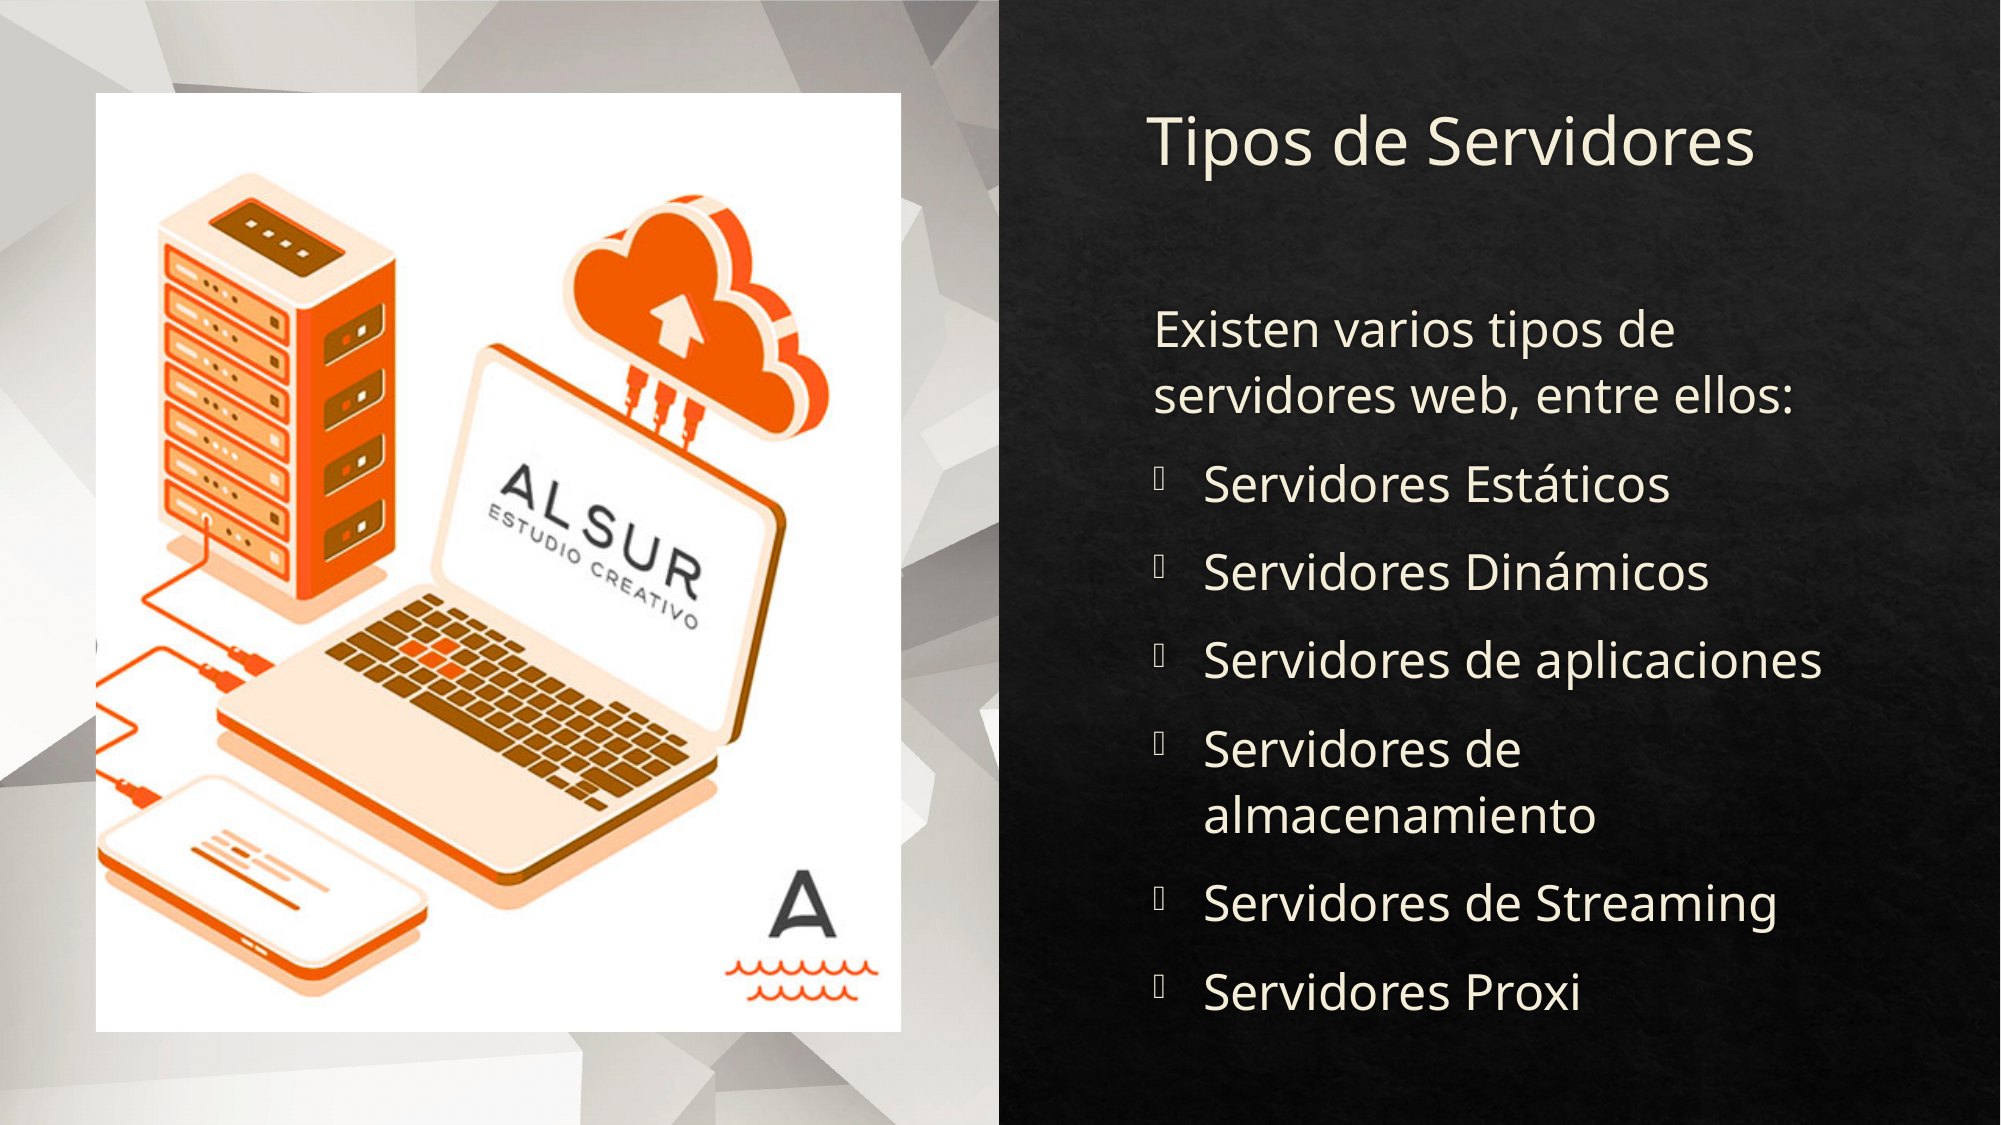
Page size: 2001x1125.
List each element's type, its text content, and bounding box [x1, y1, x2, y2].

picture [0, 0, 999, 1125]
list Existen varios tipos de servidores web, entre ellos: Servidores Estáticos Servidores Dinámicos Servidores de aplicaciones Servidores de almacenamiento Servidores de Streaming Servidores Proxi [1131, 284, 1855, 1044]
title Tipos de Servidores [1131, 99, 1877, 260]
